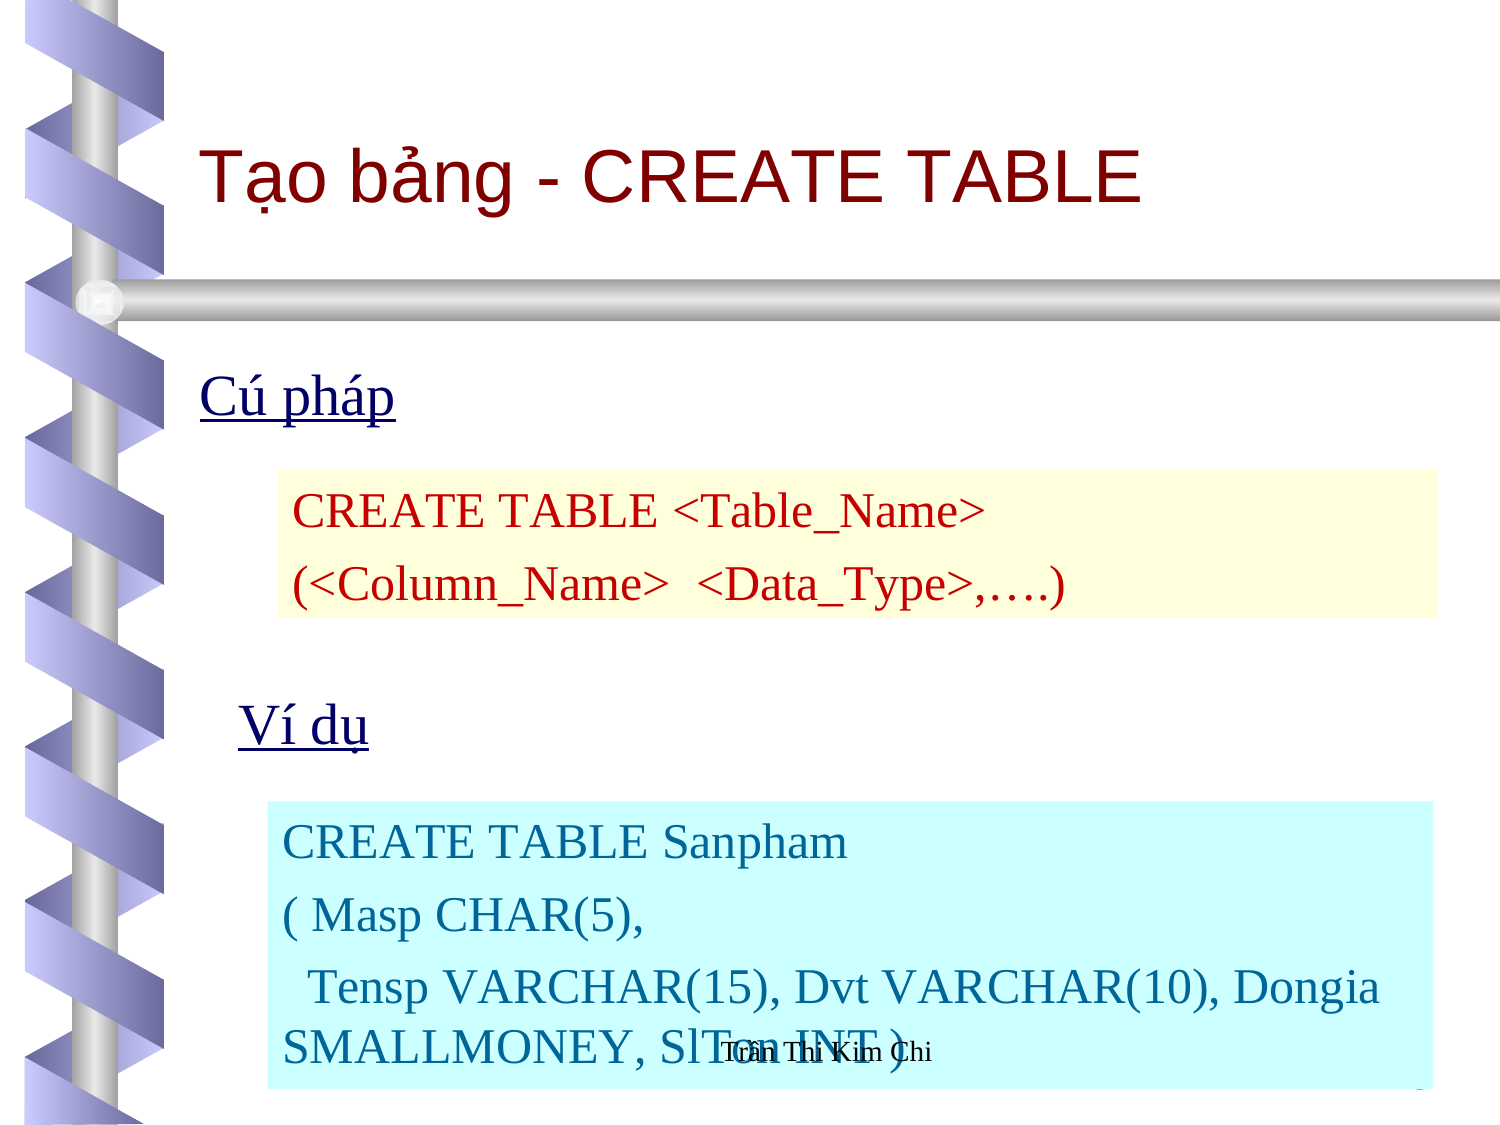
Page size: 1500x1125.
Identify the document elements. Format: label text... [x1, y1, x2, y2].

text_box Tạo bảng - CREATE TABLE [184, 109, 1463, 225]
text_box Cú pháp [184, 349, 425, 436]
text_box CREATE TABLE Sanpham ( Masp CHAR(5), Tensp VARCHAR(15), Dvt VARCHAR(10), Dongia SMALLMONEY, SlTon INT ) [267, 801, 1434, 1089]
text_box CREATE TABLE <Table_Name> (<Column_Name> <Data_Type>,….) [277, 470, 1438, 618]
text_box Trần Thi Kim Chi [589, 1024, 1065, 1100]
text_box Ví dụ [223, 678, 385, 764]
